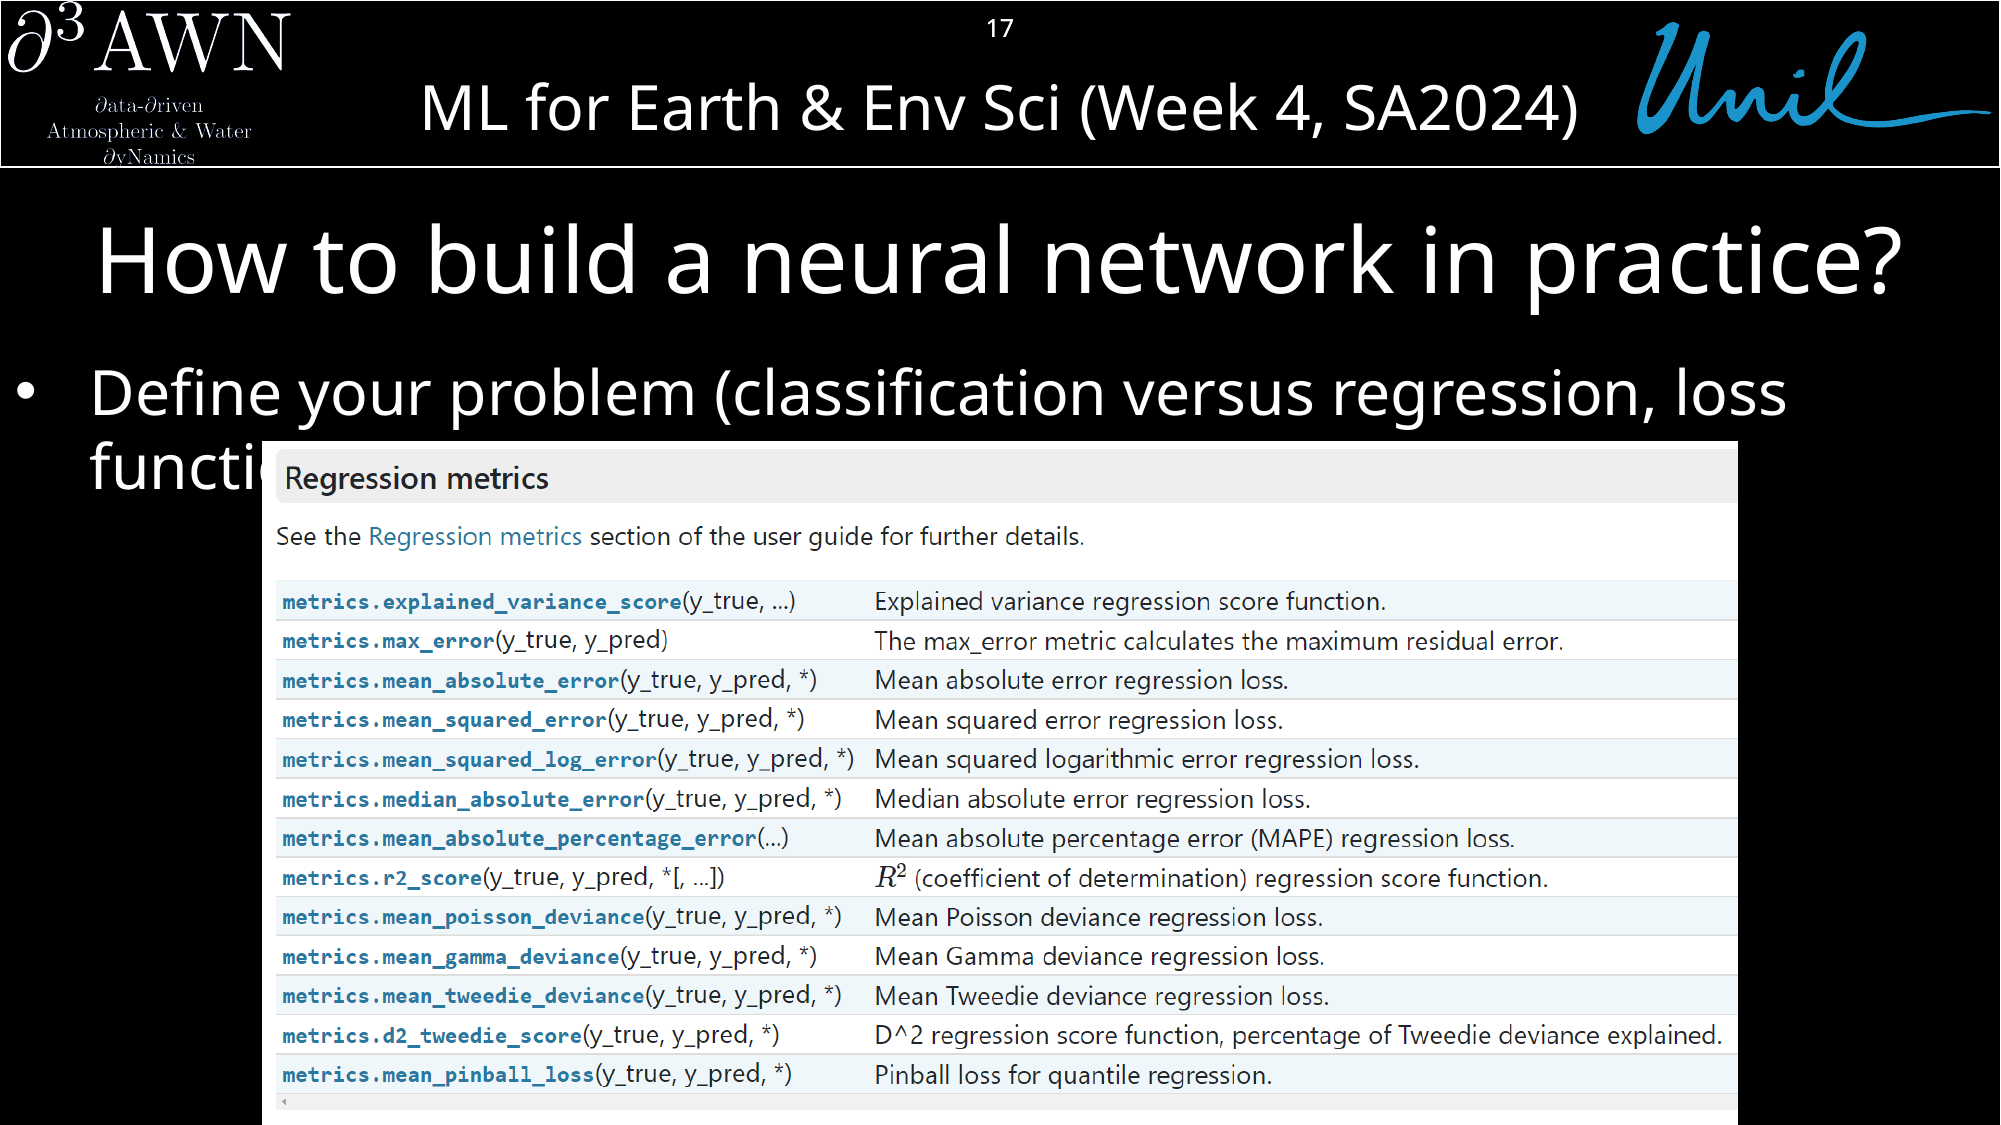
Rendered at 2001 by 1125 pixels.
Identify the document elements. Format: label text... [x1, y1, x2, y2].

picture [262, 441, 1738, 1125]
title How to build a neural network in practice? [0, 171, 2000, 345]
picture [0, 0, 298, 168]
text_box Define your problem (classification versus regression, loss function) [0, 345, 2000, 510]
slide_number 17 [774, 0, 1225, 60]
picture [1609, 22, 2000, 145]
